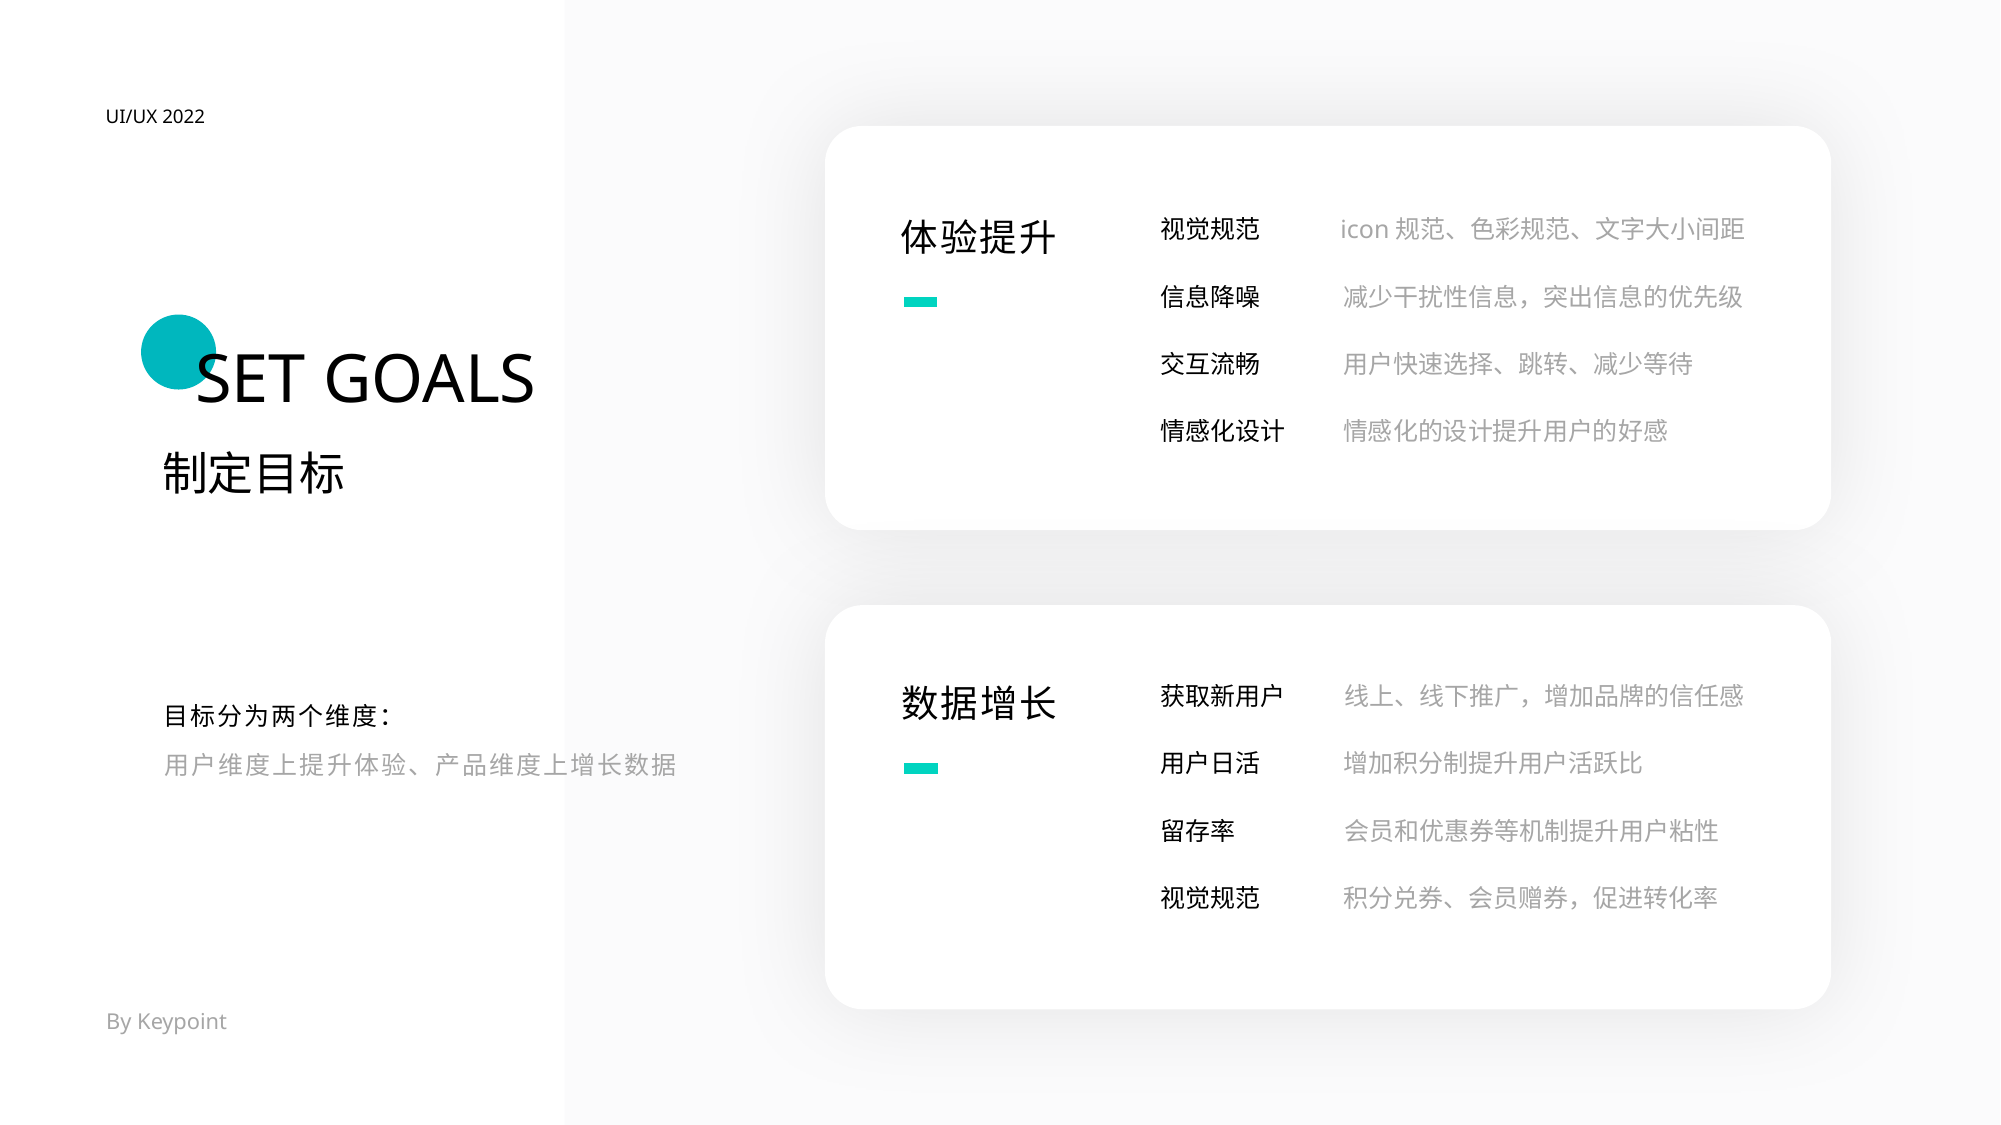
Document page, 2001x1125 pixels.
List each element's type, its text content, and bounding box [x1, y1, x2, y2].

text_box 留存率 [1145, 807, 1251, 853]
text_box 情感化的设计提升用户的好感 [1328, 408, 1684, 454]
text_box [564, 0, 2000, 1125]
text_box 用户日活 [1145, 740, 1276, 786]
text_box 增加积分制提升用户活跃比 [1329, 740, 1665, 786]
text_box [825, 125, 1832, 531]
text_box 视觉规范 [1145, 206, 1276, 252]
text_box UI/UX 2022 [90, 97, 221, 135]
text_box 交互流畅 [1145, 341, 1276, 386]
text_box 会员和优惠券等机制提升用户粘性 [1329, 807, 1740, 853]
text_box [824, 605, 1832, 1010]
text_box 线上、线下推广，增加品牌的信任感 [1329, 673, 1765, 718]
text_box 目标分为两个维度： [148, 692, 420, 738]
text_box 体验提升 [886, 206, 1073, 267]
text_box icon规范、色彩规范、文字大小间距 [1325, 206, 1761, 252]
text_box [141, 314, 208, 390]
text_box [904, 296, 938, 308]
text_box 情感化设计 [1145, 408, 1301, 454]
text_box 信息降噪 [1145, 273, 1276, 319]
text_box 积分兑券、会员赠券，促进转化率 [1328, 875, 1734, 920]
text_box [904, 763, 938, 774]
text_box 用户快速选择、跳转、减少等待 [1328, 341, 1709, 386]
text_box SET GOALS [180, 328, 552, 423]
text_box 数据增长 [886, 673, 1073, 733]
text_box 制定目标 [147, 437, 361, 508]
text_box By Keypoint [91, 1000, 243, 1042]
text_box 减少干扰性信息，突出信息的优先级 [1328, 273, 1759, 319]
text_box 视觉规范 [1145, 875, 1276, 920]
text_box 获取新用户 [1145, 673, 1301, 718]
text_box 用户维度上提升体验、产品维度上增长数据 [150, 741, 692, 787]
